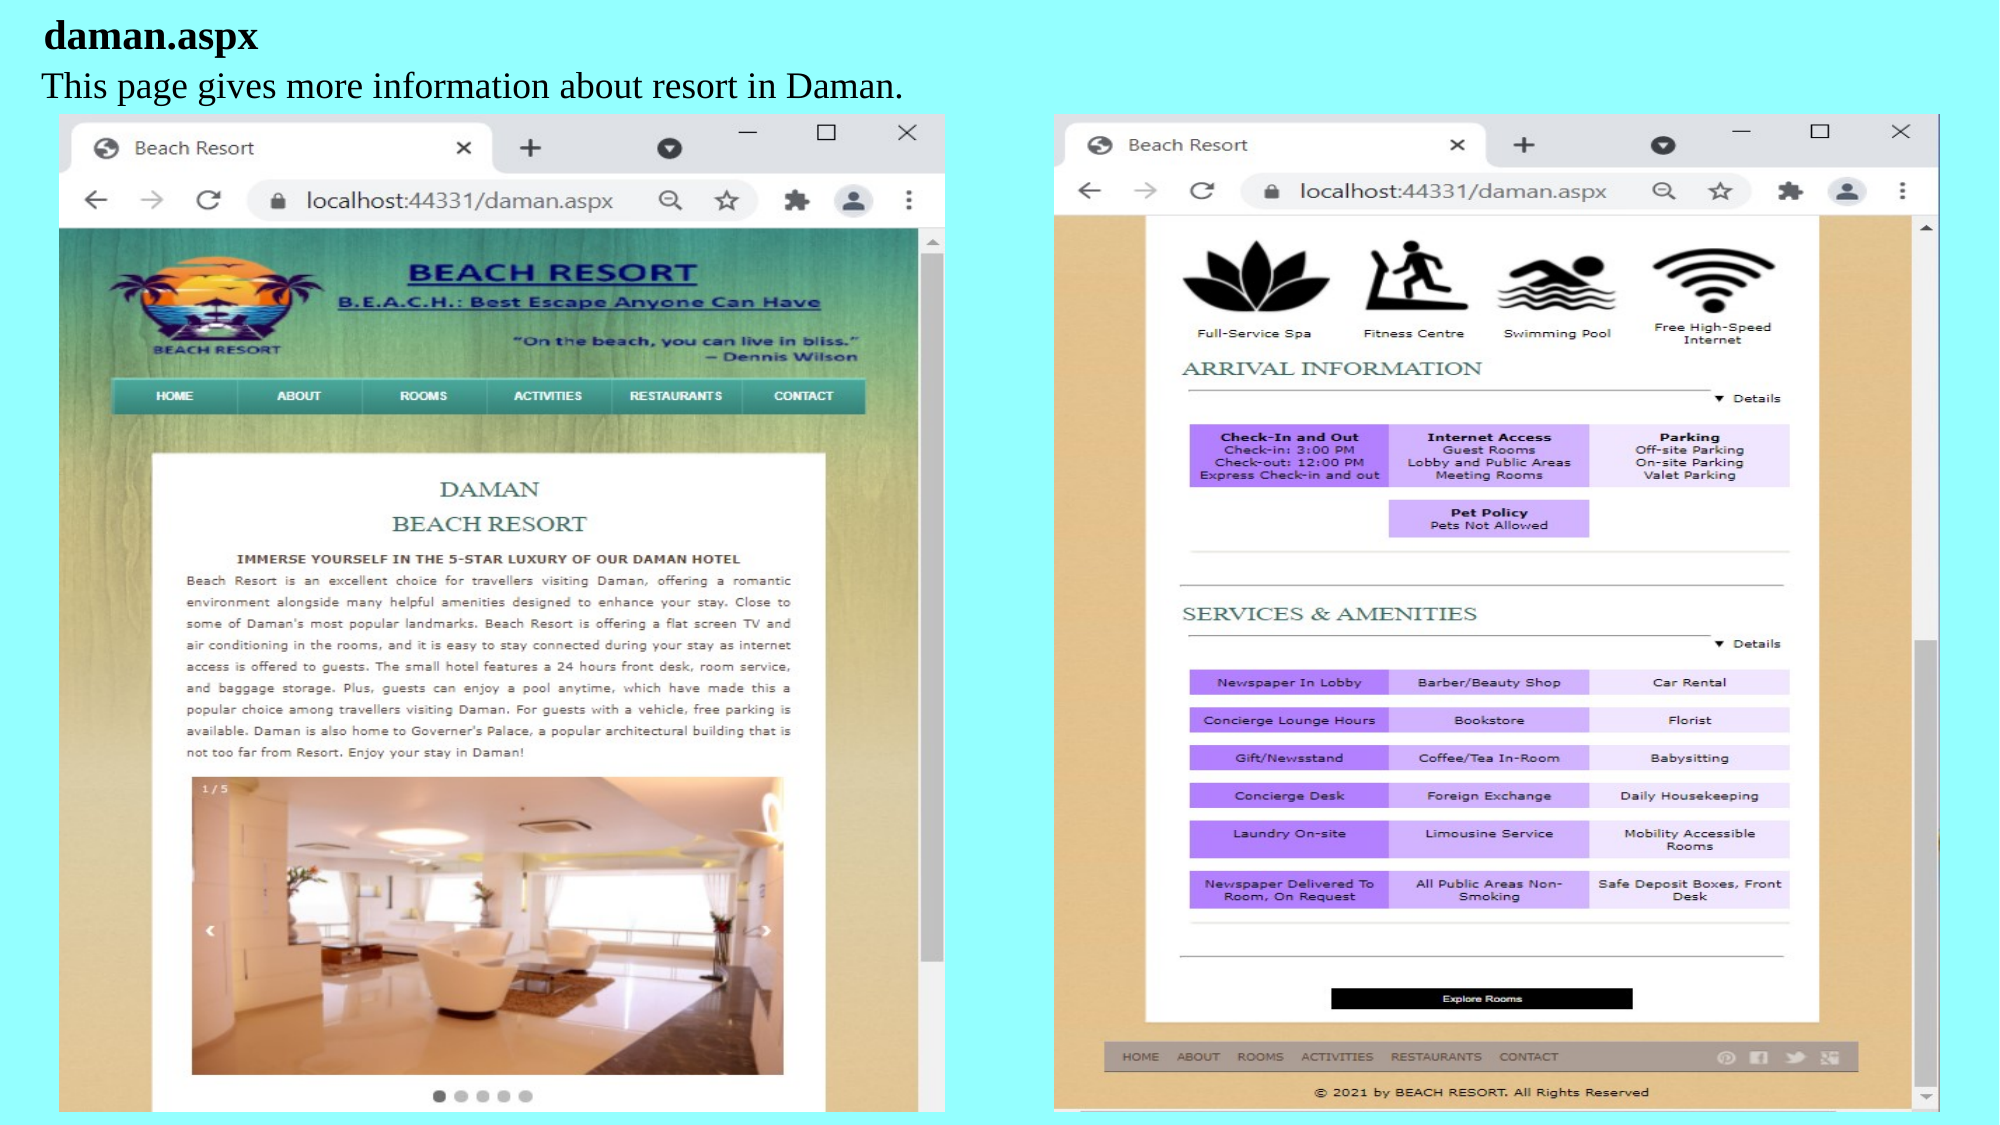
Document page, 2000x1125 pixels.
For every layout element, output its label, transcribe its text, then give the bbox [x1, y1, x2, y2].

picture [59, 114, 945, 1112]
text_box This page gives more information about resort in Daman. [26, 53, 1157, 114]
text_box daman.aspx [28, 0, 1029, 53]
picture [1054, 114, 1940, 1112]
